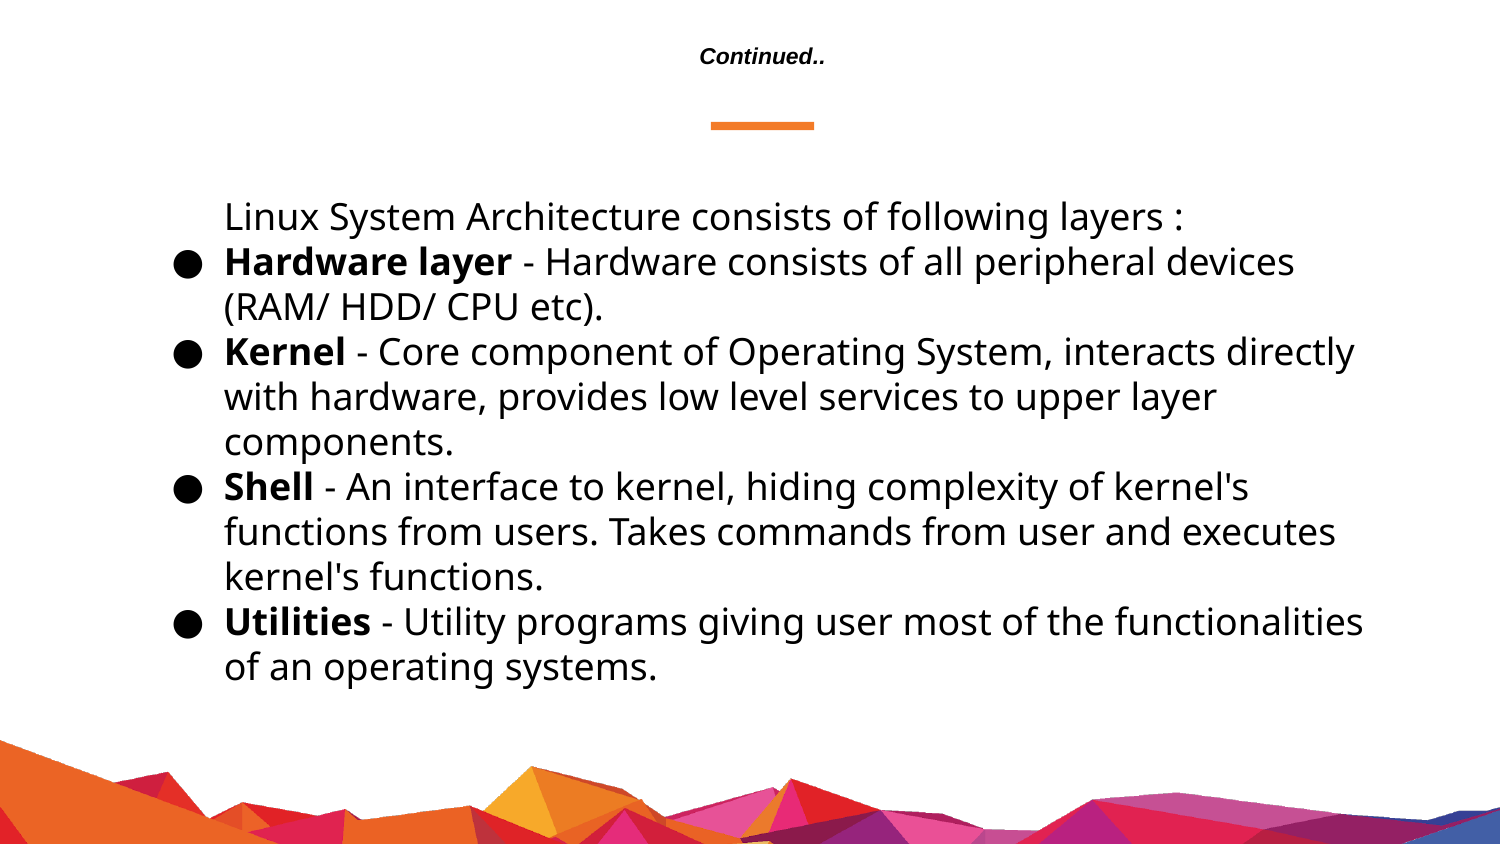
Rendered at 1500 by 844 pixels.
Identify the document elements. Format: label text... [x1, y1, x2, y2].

list Linux System Architecture consists of following layers : Hardware layer - Hardware consists of all peripheral devices (RAM/ HDD/ CPU etc). Kernel - Core component of Operating System, interacts directly with hardware, provides low level services to upper layer components. Shell - An interface to kernel, hiding complexity of kernel's functions from users. Takes commands from user and executes kernel's functions. Utilities - Utility programs giving user most of the functionalities of an operating systems. [133, 147, 1383, 734]
title Continued.. [94, 26, 1431, 97]
picture [0, 740, 1500, 844]
